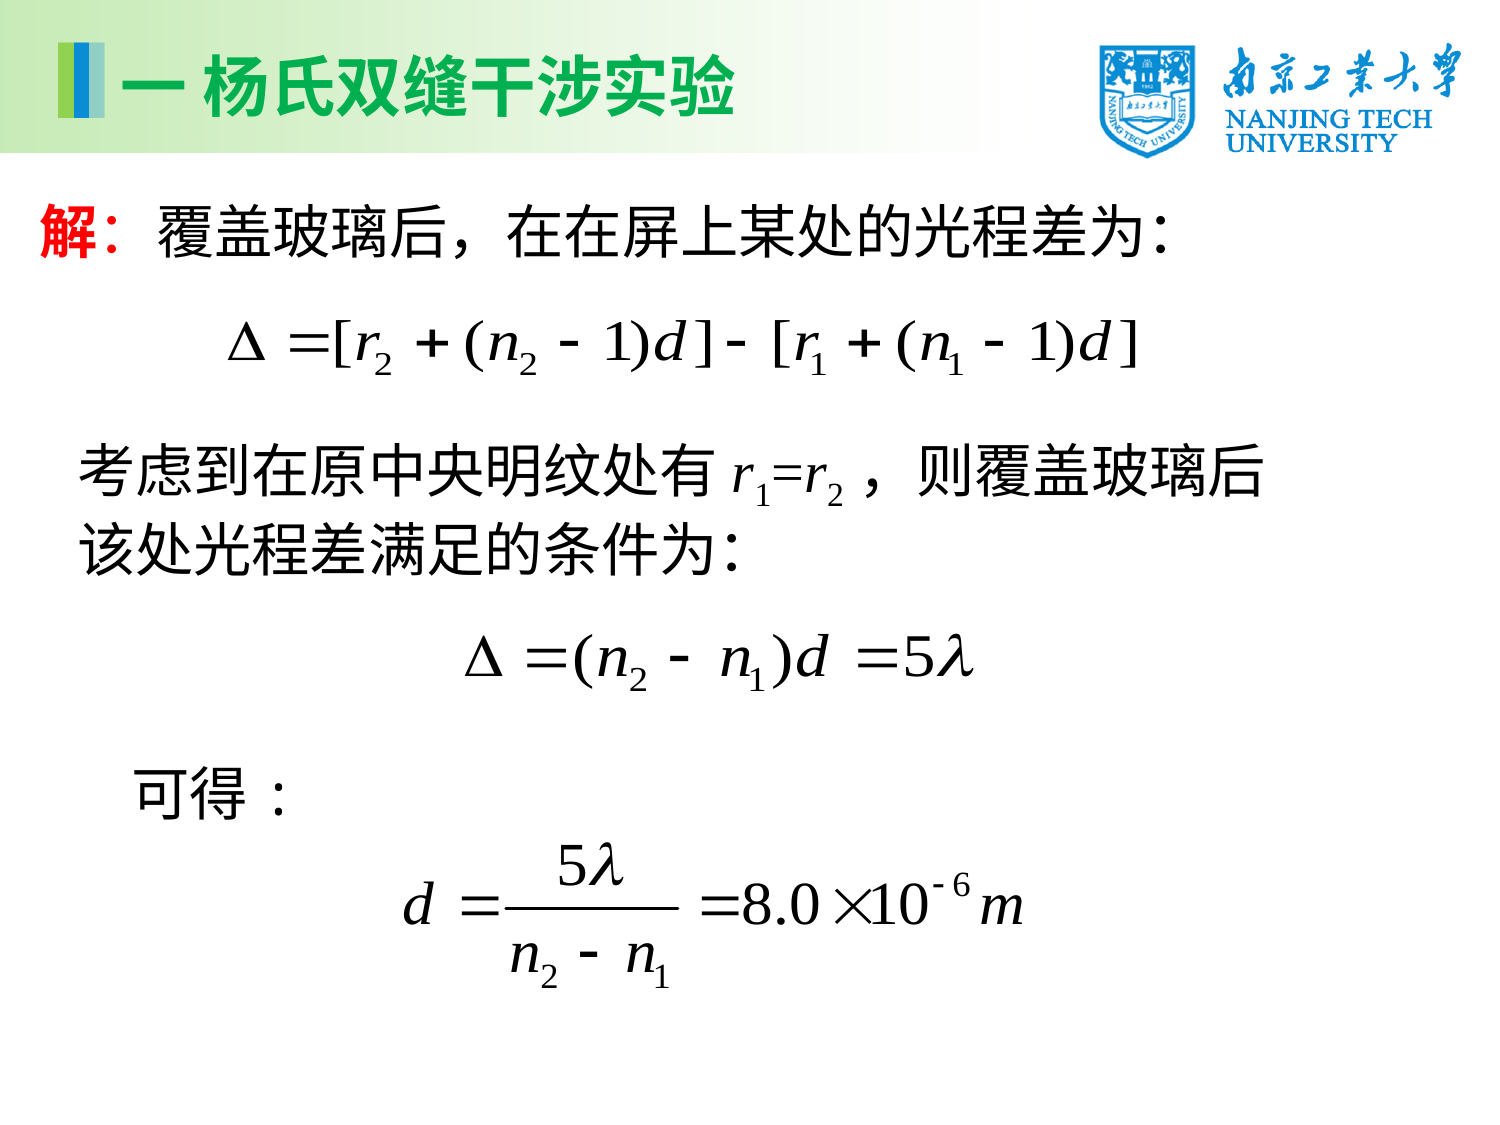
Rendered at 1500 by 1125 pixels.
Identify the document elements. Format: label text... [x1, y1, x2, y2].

picture [0, 1, 1500, 1125]
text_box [451, 612, 988, 705]
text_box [214, 299, 1151, 388]
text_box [390, 824, 1038, 1001]
text_box 一 杨氏双缝干涉实验 [75, 37, 776, 133]
text_box 解：覆盖玻璃后，在在屏上某处的光程差为： [24, 187, 1500, 273]
text_box 可得: [116, 750, 312, 835]
text_box 考虑到在原中央明纹处有r1=r2，则覆盖玻璃后该处光程差满足的条件为： [62, 426, 1325, 591]
